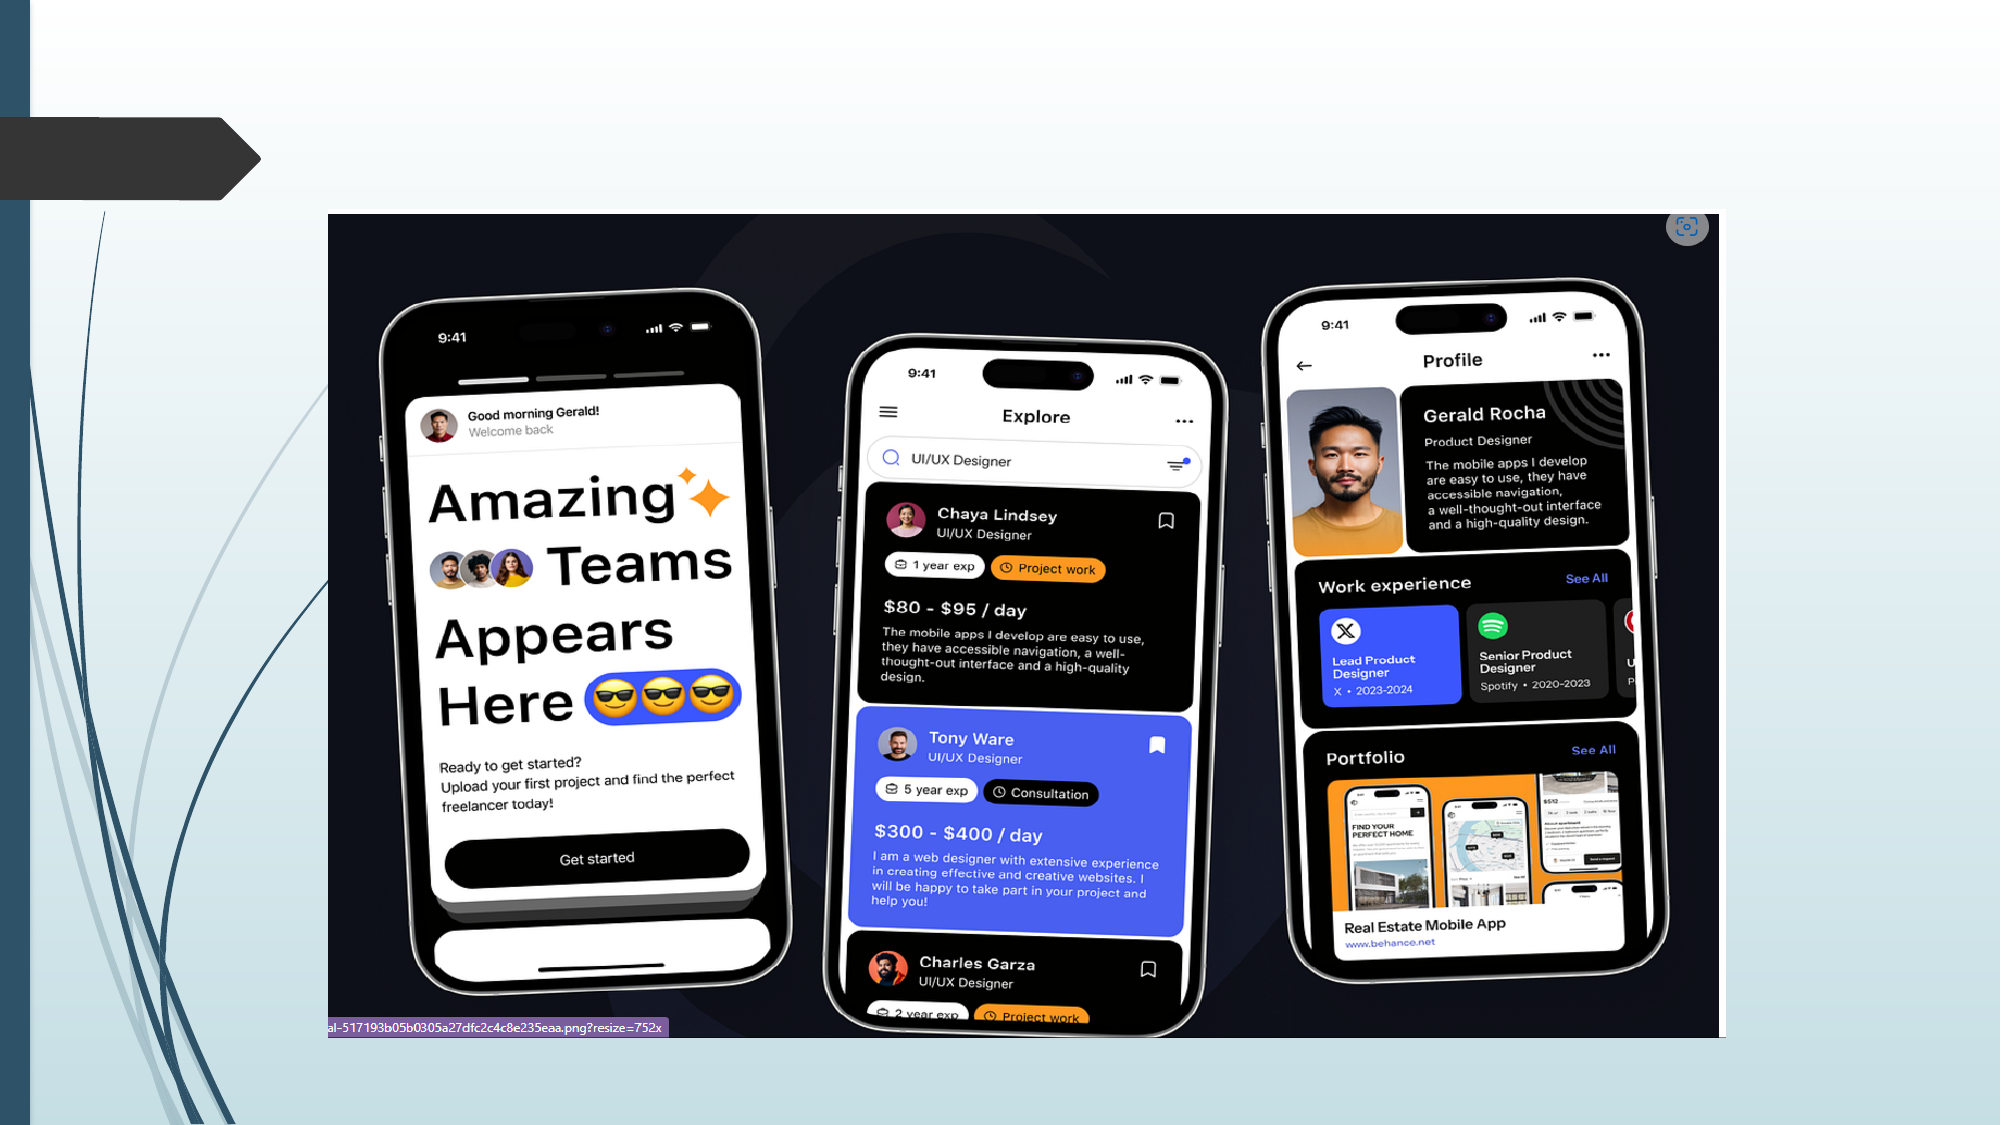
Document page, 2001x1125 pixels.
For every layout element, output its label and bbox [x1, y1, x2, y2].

picture [328, 208, 1726, 1039]
